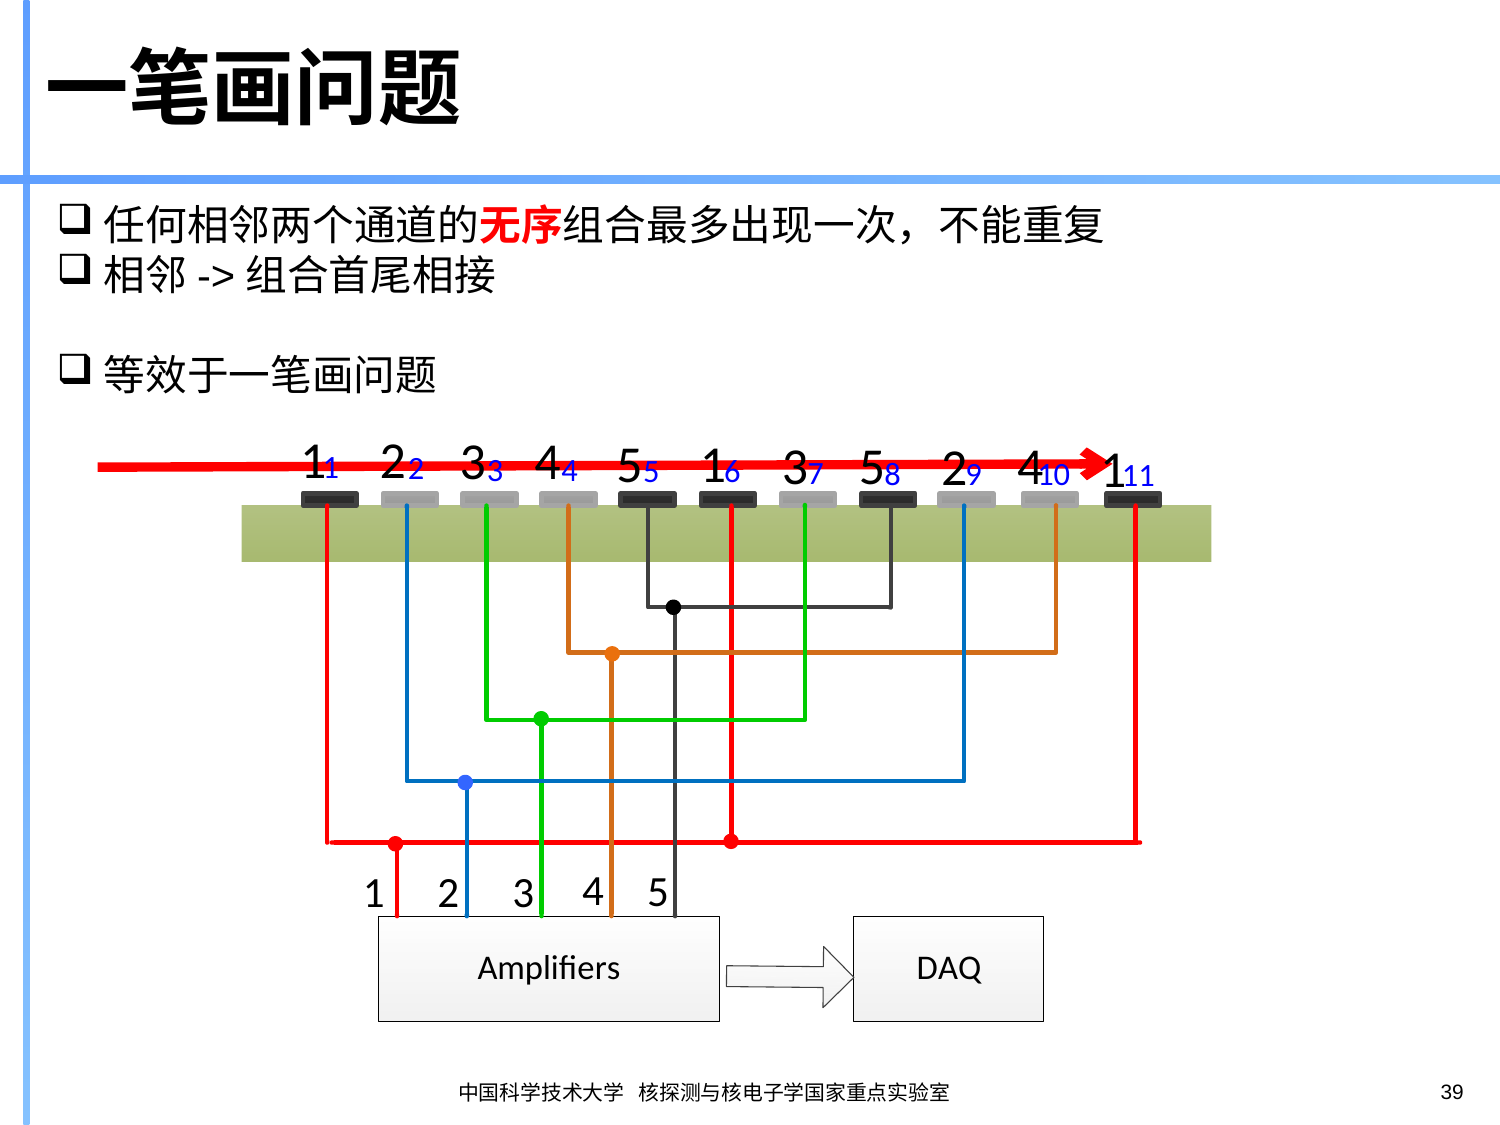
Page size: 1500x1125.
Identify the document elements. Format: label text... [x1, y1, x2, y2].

text_box 任何相邻两个通道的无序组合最多出现一次，不能重复 相邻->组合首尾相接 等效于一笔画问题 [41, 191, 1209, 407]
slide_number 39 [1418, 1051, 1479, 1112]
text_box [97, 463, 148, 468]
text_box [154, 346, 1299, 1106]
text_box 一笔画问题 [30, 27, 477, 143]
slide_number 25 [1242, 176, 1249, 183]
table_cell [844, 176, 853, 183]
